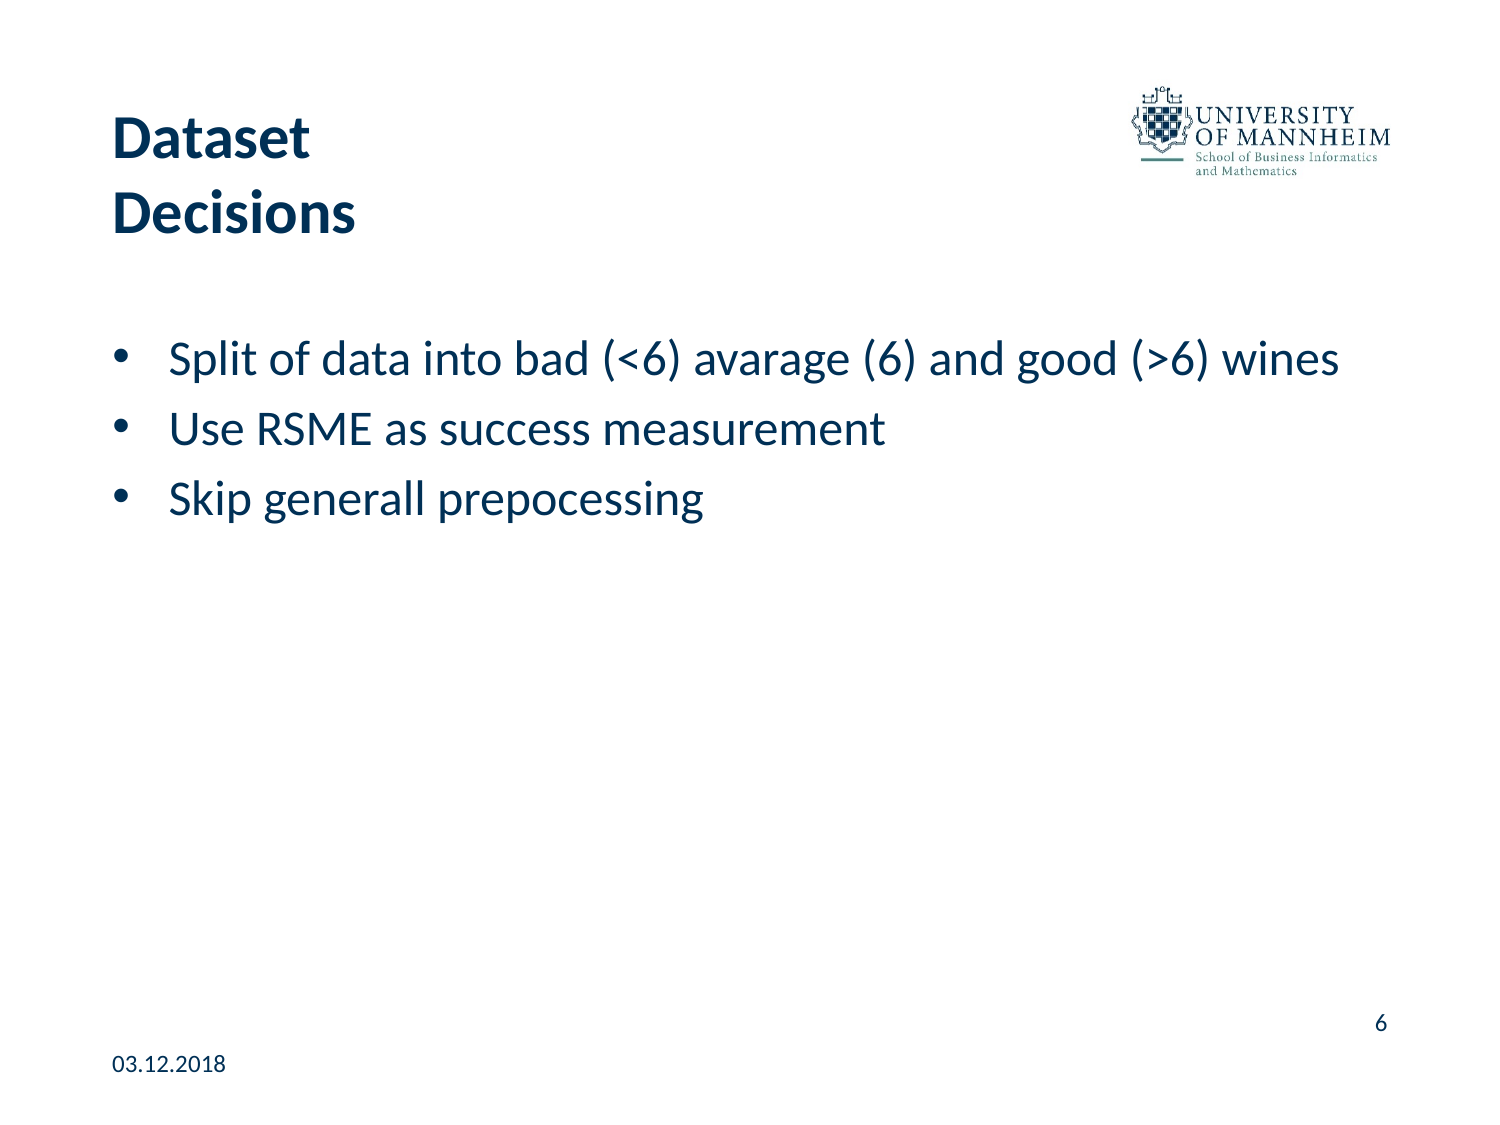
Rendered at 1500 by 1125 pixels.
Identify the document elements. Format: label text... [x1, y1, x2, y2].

list Split of data into bad (<6) avarage (6) and good (>6) wines Use RSME as success measurement Skip generall prepocessing [112, 325, 1388, 955]
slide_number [112, 1047, 463, 1078]
title Dataset Decisions [112, 95, 1011, 284]
picture [1095, 57, 1426, 211]
slide_number 6 [1214, 1006, 1388, 1036]
